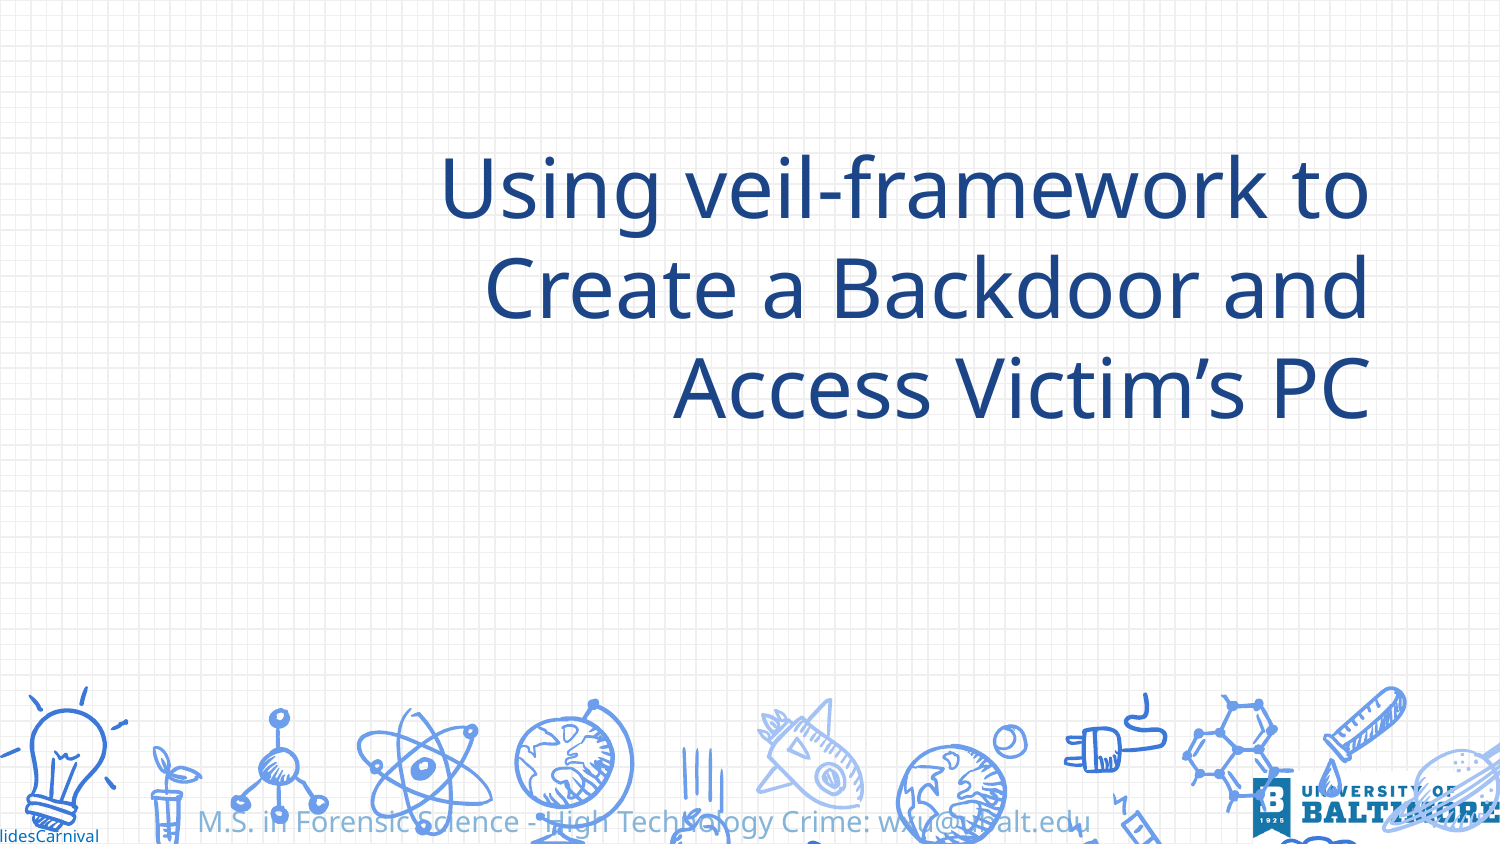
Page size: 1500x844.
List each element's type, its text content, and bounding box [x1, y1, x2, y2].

picture [1253, 771, 1500, 844]
picture [1419, 771, 1479, 801]
picture [1452, 779, 1487, 803]
picture [1405, 804, 1415, 813]
picture [1402, 814, 1416, 820]
picture [1440, 796, 1450, 802]
picture [1326, 771, 1337, 790]
picture [1386, 824, 1397, 829]
title Using veil-framework to Create a Backdoor and Access Victim’s PC [378, 190, 1388, 381]
picture [1426, 806, 1444, 816]
picture [1432, 781, 1496, 828]
picture [1253, 771, 1268, 793]
picture [1451, 771, 1489, 797]
